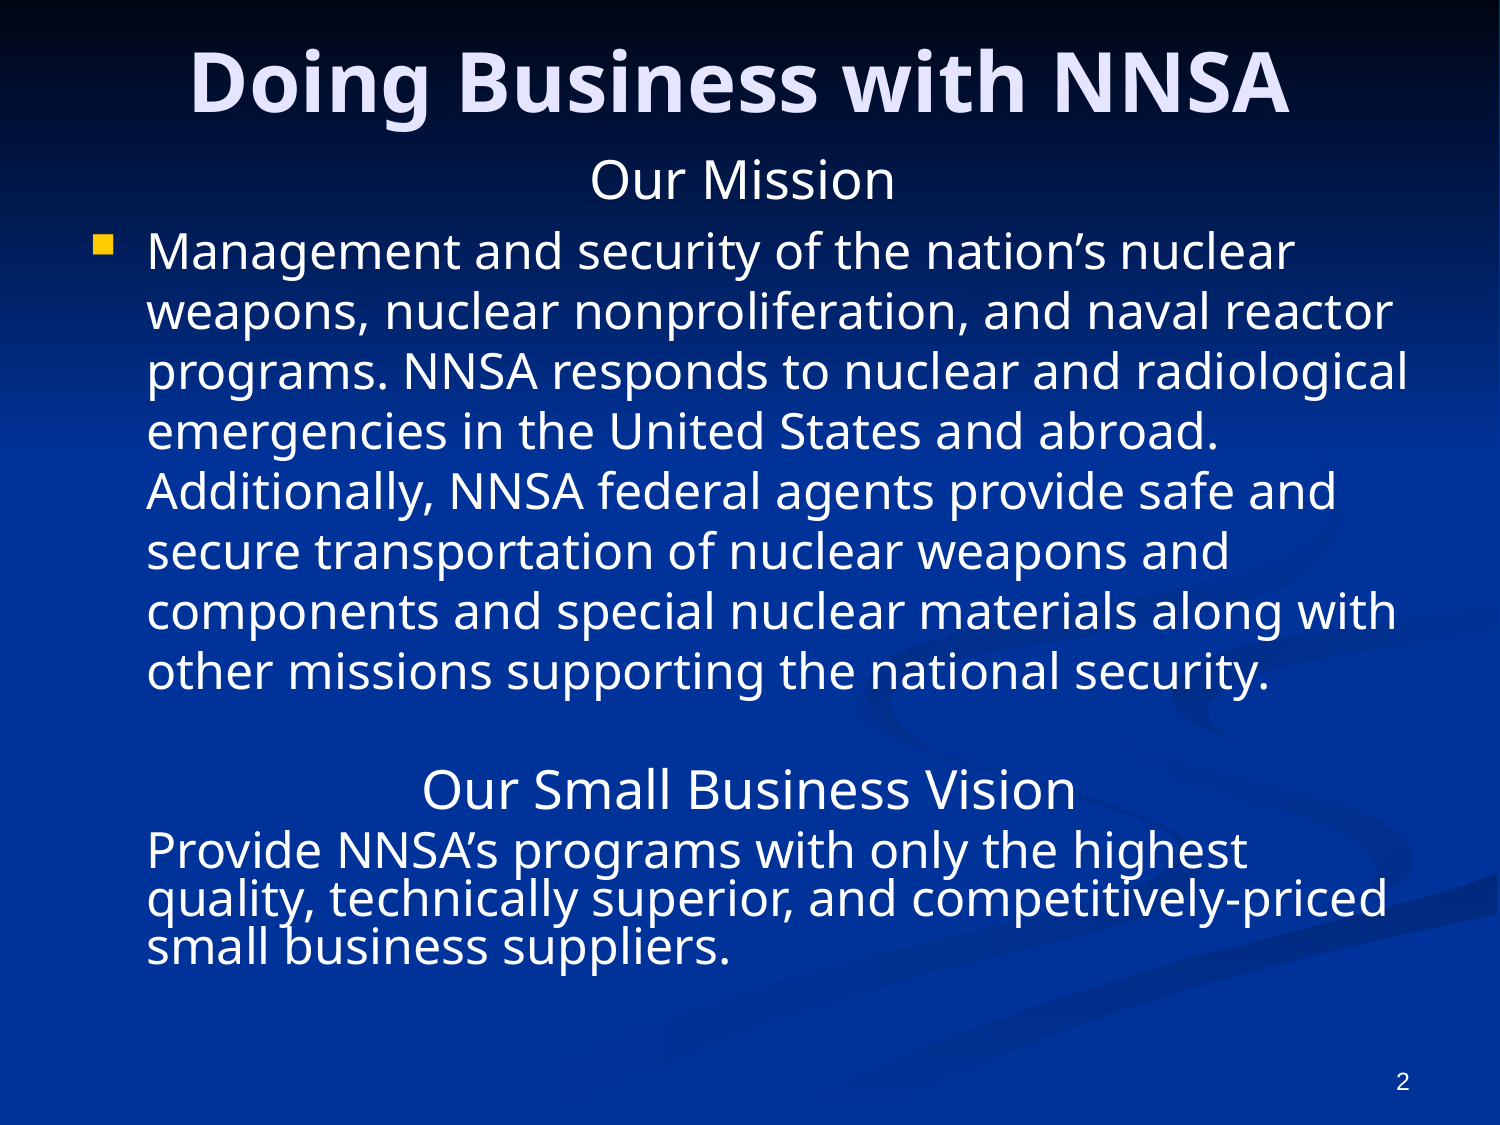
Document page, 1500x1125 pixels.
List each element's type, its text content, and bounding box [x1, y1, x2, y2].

list Our Mission Management and security of the nation’s nuclear weapons, nuclear nonproliferation, and naval reactor programs. NNSA responds to nuclear and radiological emergencies in the United States and abroad. Additionally, NNSA federal agents provide safe and secure transportation of nuclear weapons and components and special nuclear materials along with other missions supporting the national security. Our Small Business Vision Provide NNSA’s programs with only the highest quality, technically superior, and competitively-priced small business suppliers. [74, 149, 1426, 894]
title Doing Business with NNSA [74, 24, 1426, 149]
slide_number 2 [1074, 1024, 1426, 1104]
